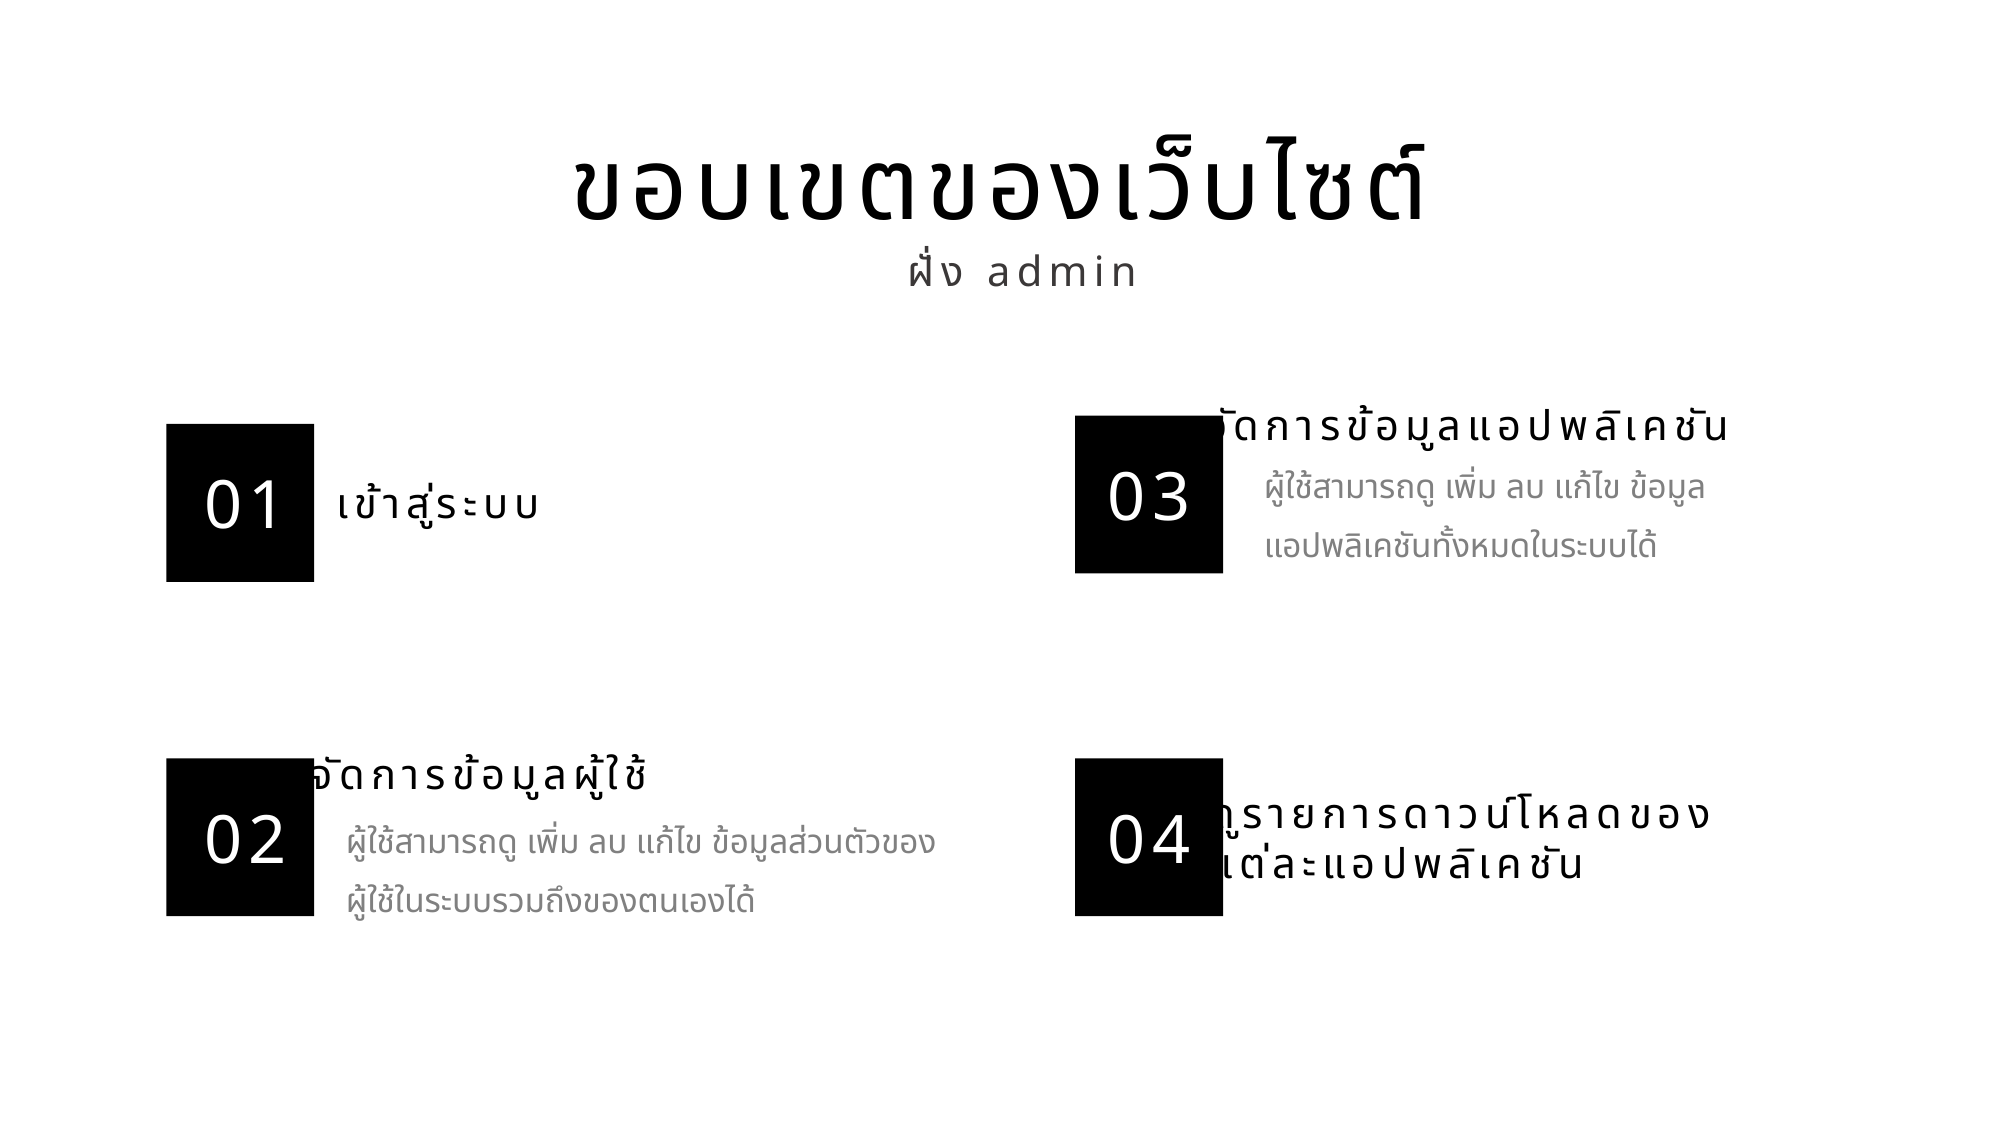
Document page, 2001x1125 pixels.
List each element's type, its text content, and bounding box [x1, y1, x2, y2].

text_box 01 [189, 454, 302, 550]
text_box ดูรายการดาวน์โหลดของ แต่ละแอปพลิเคชัน [1195, 779, 1726, 894]
text_box [1074, 415, 1224, 574]
text_box 04 [1092, 789, 1195, 884]
text_box จัดการข้อมูลผู้ใช้ [296, 740, 663, 806]
text_box ฝั่ง admin [893, 247, 1152, 303]
text_box ผู้ใช้สามารถดู เพิ่ม ลบ แก้ไข ข้อมูลแอปพลิเคชันทั้งหมดในระบบได้ [1248, 437, 1888, 572]
text_box [165, 423, 315, 583]
text_box ขอบเขตของเว็บไซต์ [555, 111, 1445, 247]
text_box [165, 757, 315, 917]
text_box 03 [1092, 446, 1206, 542]
text_box [1074, 757, 1224, 917]
text_box 02 [189, 789, 302, 884]
text_box เข้าสู่ระบบ [321, 469, 556, 535]
text_box ผู้ใช้สามารถดู เพิ่ม ลบ แก้ไข ข้อมูลส่วนตัวของผู้ใช้ในระบบรวมถึงของตนเองได้ [331, 792, 970, 927]
text_box จัดการข้อมูลแอปพลิเคชัน [1190, 391, 1745, 456]
